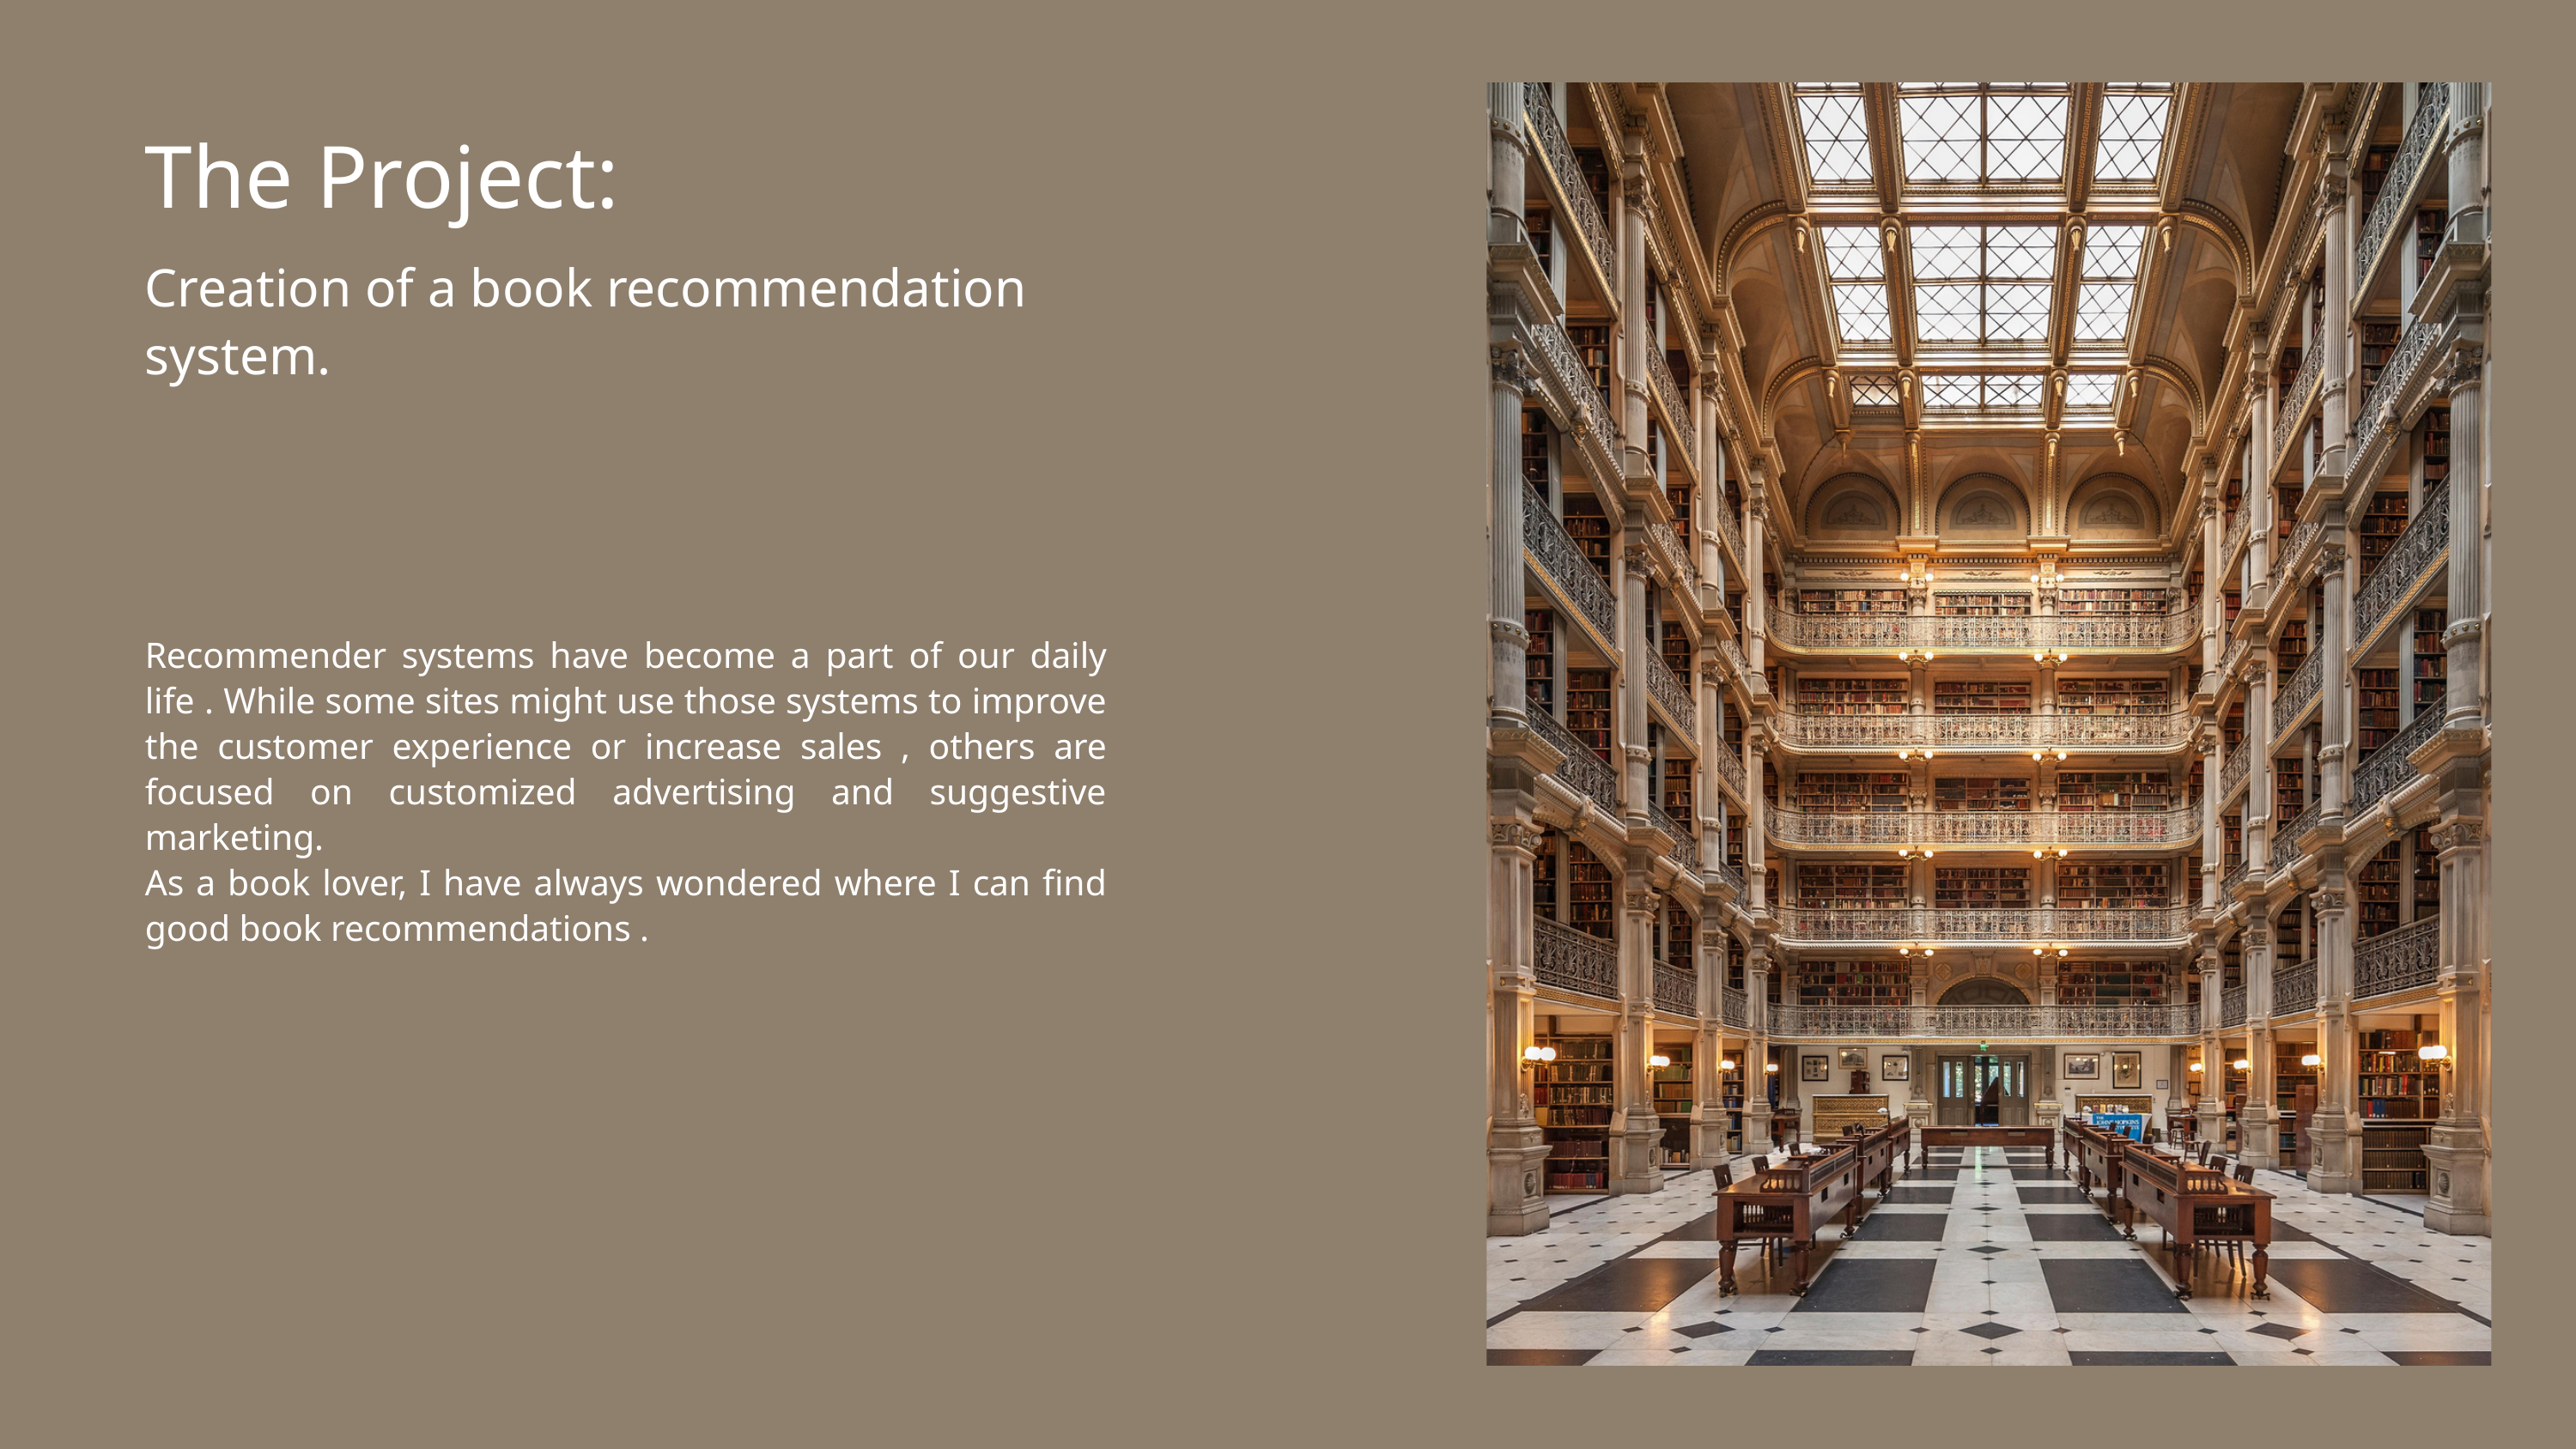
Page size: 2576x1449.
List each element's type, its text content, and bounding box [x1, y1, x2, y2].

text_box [144, 120, 1405, 474]
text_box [1486, 82, 2492, 1367]
text_box Recommender systems have become a part of our daily life . While some sites might use those systems to improve the customer experience or increase sales , others are focused on customized advertising and suggestive marketing. As a book lover, I have always wondered where I can find good book recommendations . [144, 629, 1109, 949]
